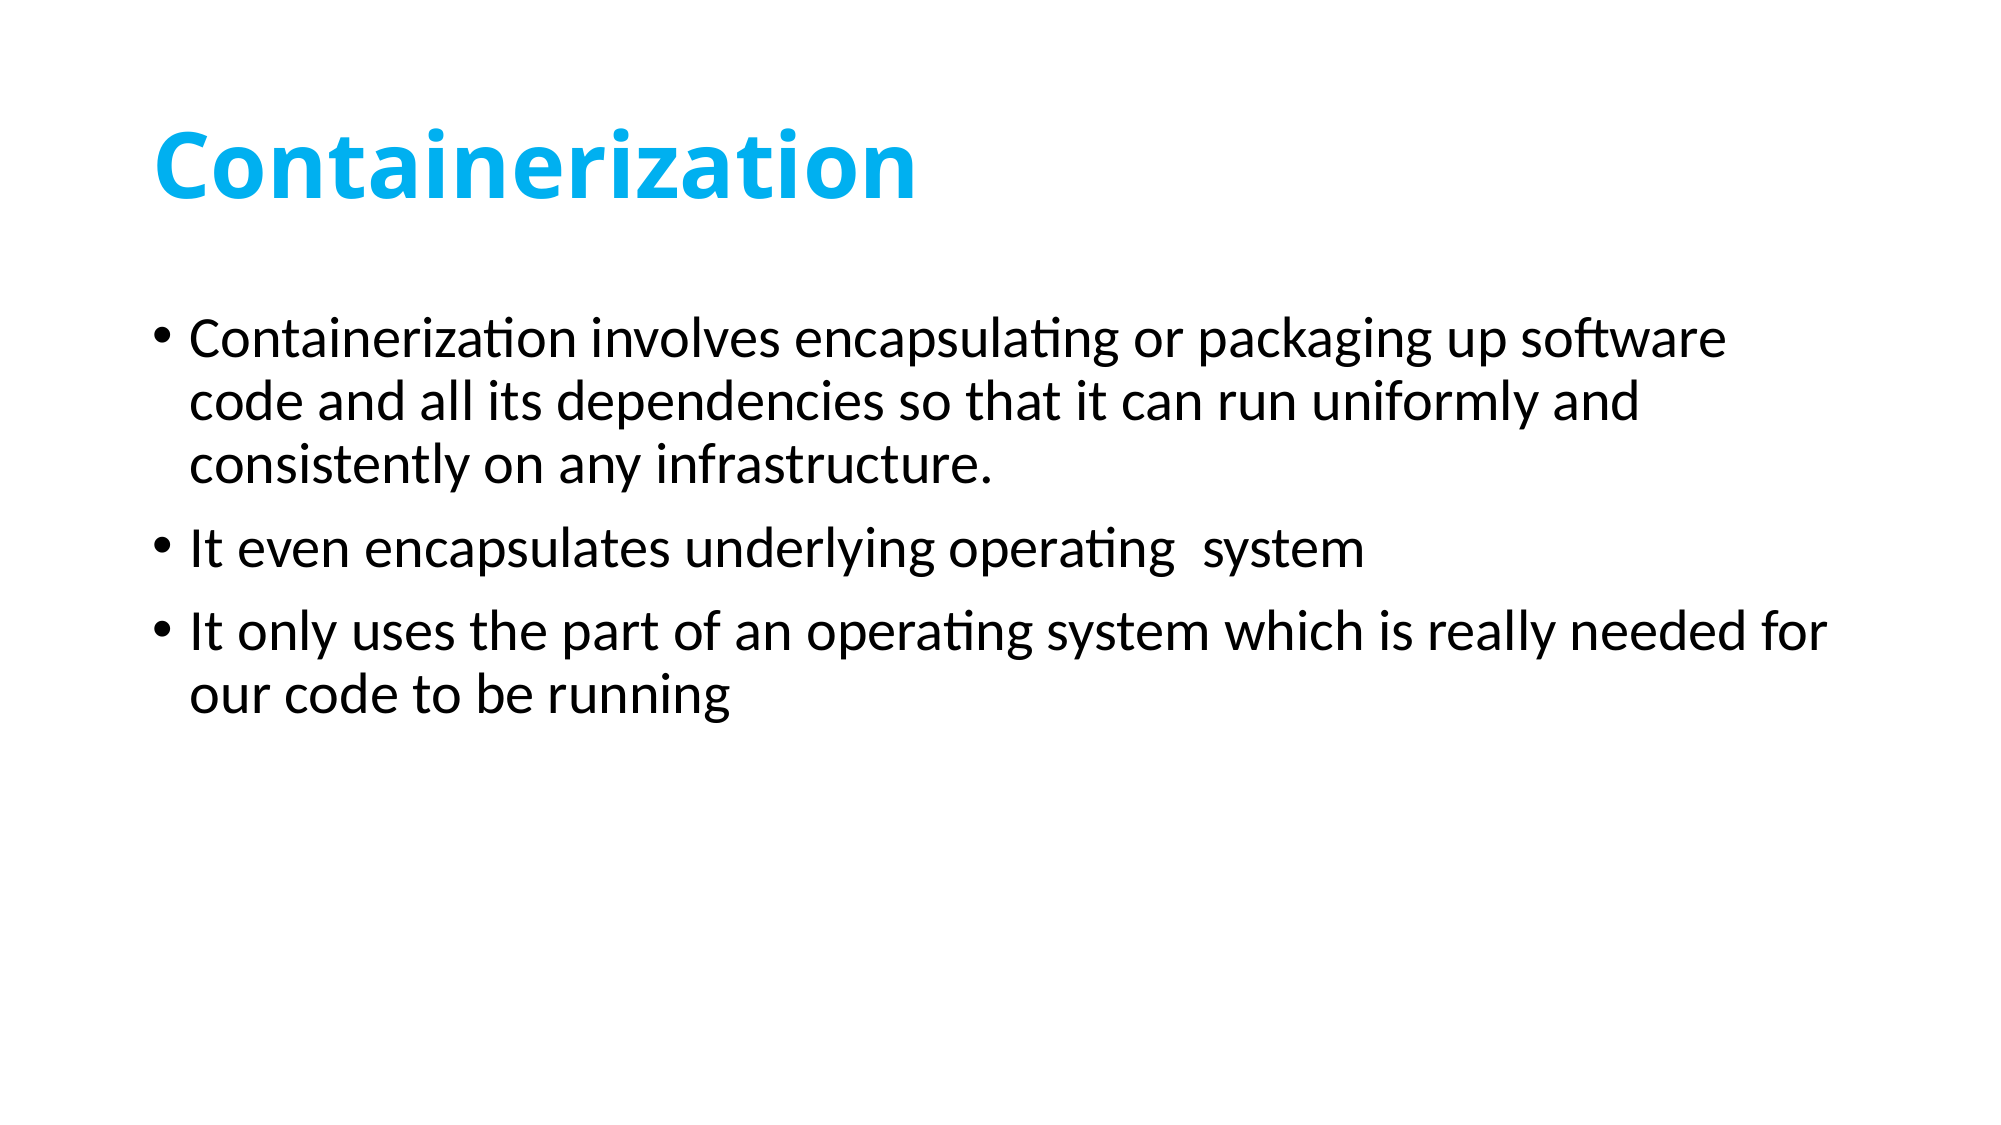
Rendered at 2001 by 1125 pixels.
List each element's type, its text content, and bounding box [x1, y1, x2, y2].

list Containerization involves encapsulating or packaging up software code and all its dependencies so that it can run uniformly and consistently on any infrastructure. It even encapsulates underlying operating system It only uses the part of an operating system which is really needed for our code to be running [137, 299, 1863, 1014]
title Containerization [137, 59, 1863, 278]
